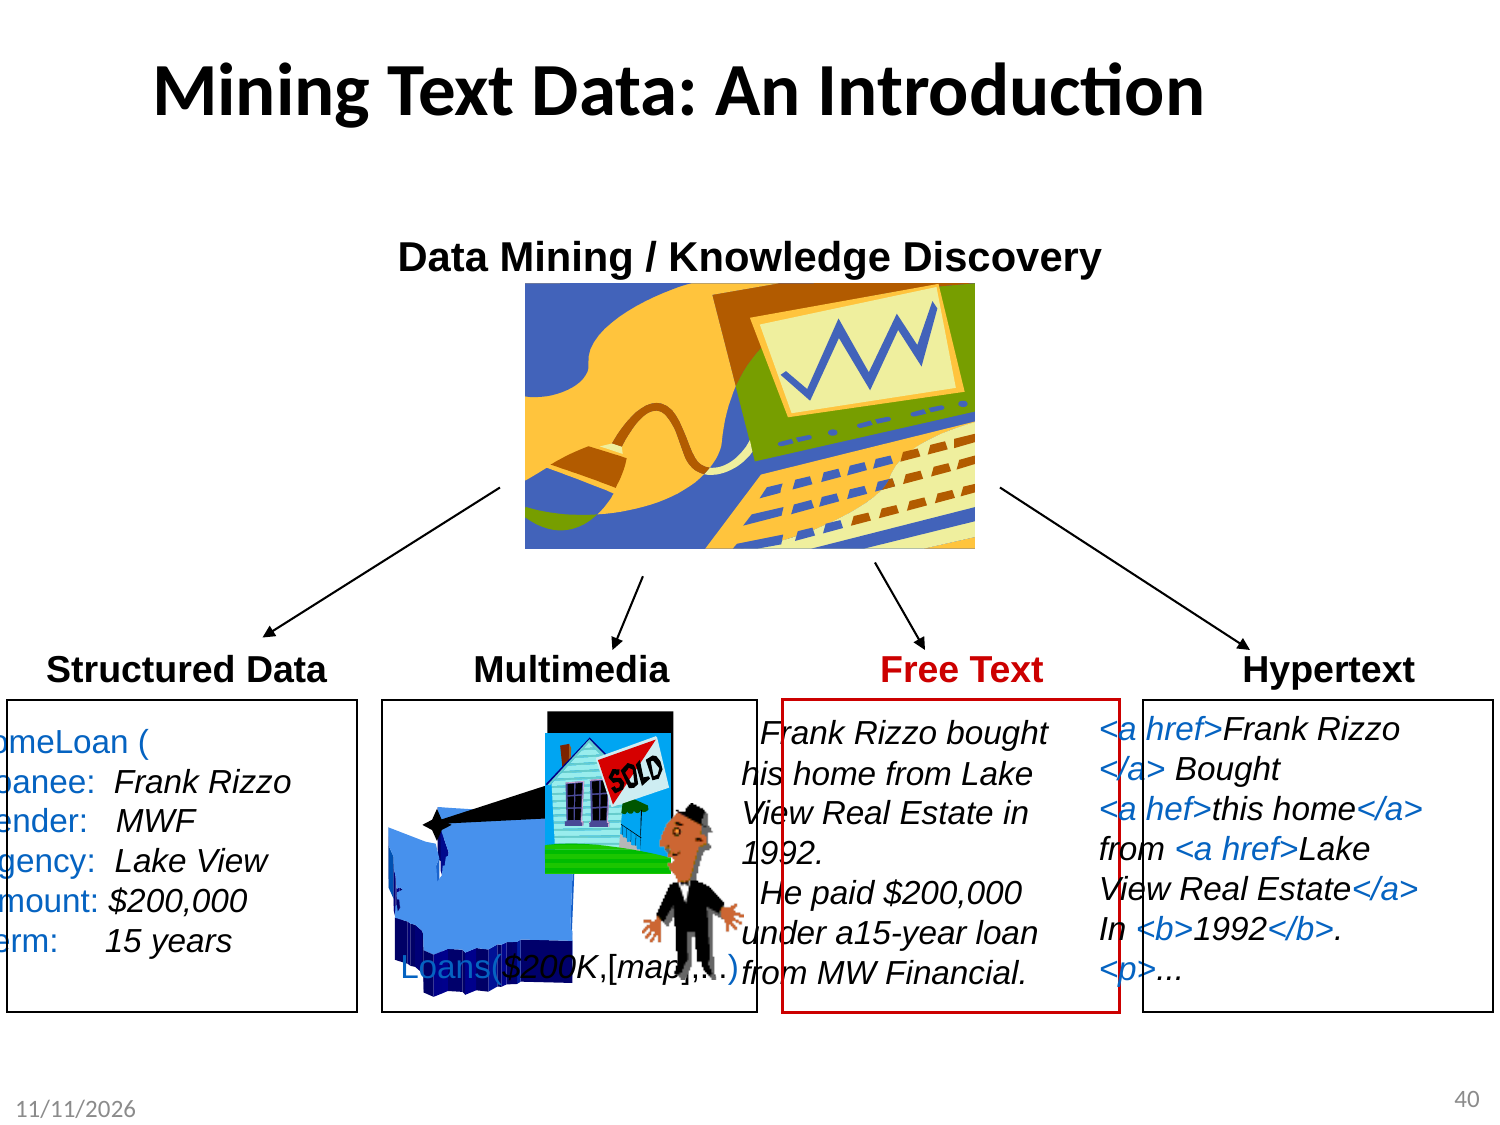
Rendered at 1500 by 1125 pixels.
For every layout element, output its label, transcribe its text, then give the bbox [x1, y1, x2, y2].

text_box [999, 487, 1250, 650]
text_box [7, 699, 1495, 1013]
text_box [262, 487, 501, 638]
slide_number 40 [1157, 1080, 1495, 1116]
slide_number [0, 1089, 338, 1125]
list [524, 283, 975, 549]
text_box [874, 562, 925, 650]
text_box [611, 576, 644, 650]
text_box Mining Text Data: An Introduction [137, 41, 1457, 130]
text_box Structured Data Multimedia Free Text Hypertext [0, 637, 1500, 698]
text_box Data Mining / Knowledge Discovery [0, 222, 1500, 288]
